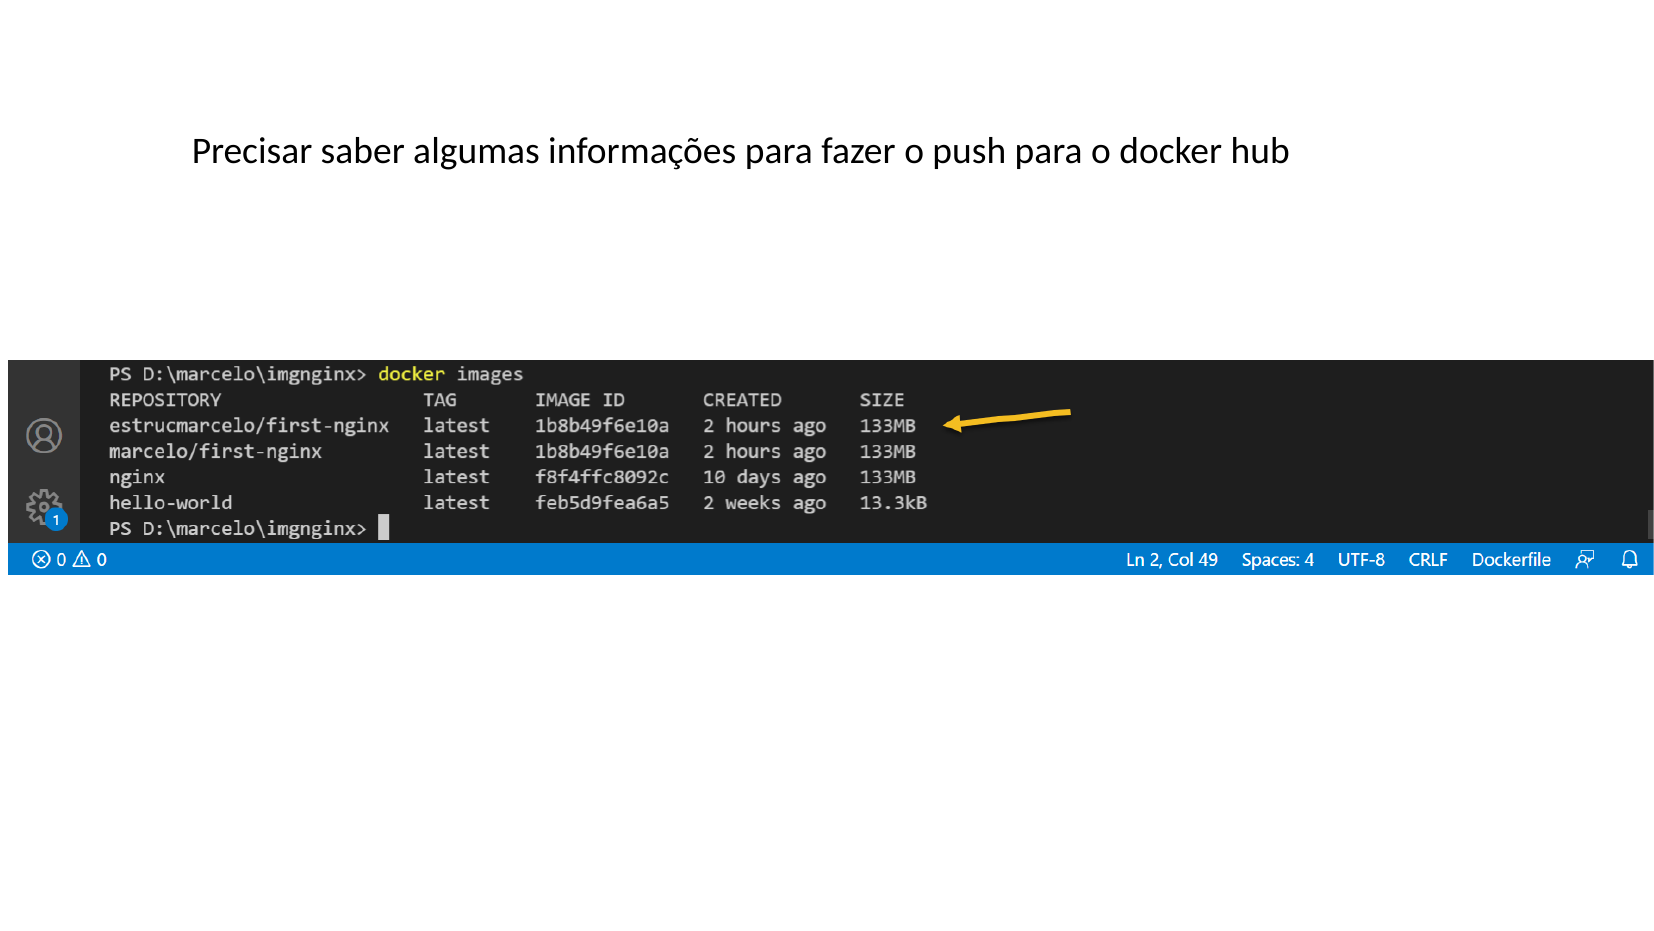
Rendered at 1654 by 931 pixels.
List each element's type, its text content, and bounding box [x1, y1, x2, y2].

text_box Precisar saber algumas informações para fazer o push para o docker hub [177, 118, 1312, 178]
picture [8, 359, 1654, 575]
